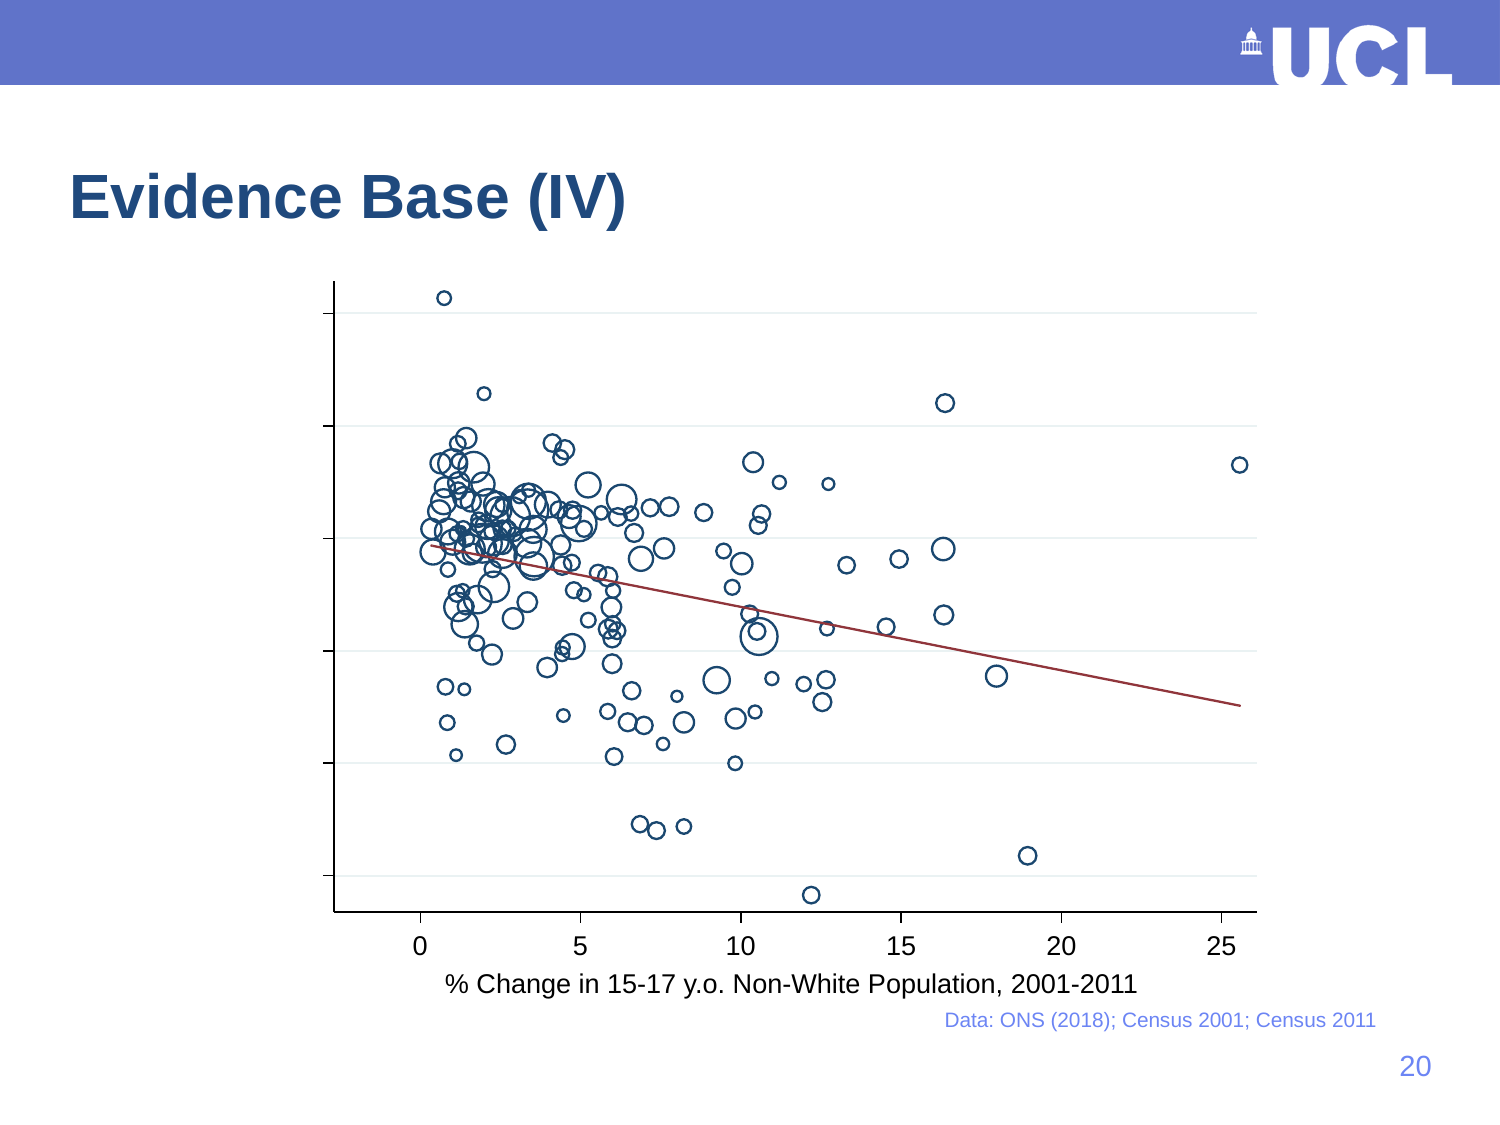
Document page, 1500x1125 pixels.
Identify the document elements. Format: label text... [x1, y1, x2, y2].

text_box Data: ONS (2018); Census 2001; Census 2011 [1300, 999, 1392, 1039]
title Evidence Base (IV) [54, 148, 1447, 244]
slide_number 19 [1281, 1039, 1447, 1118]
picture [206, 243, 1295, 1040]
